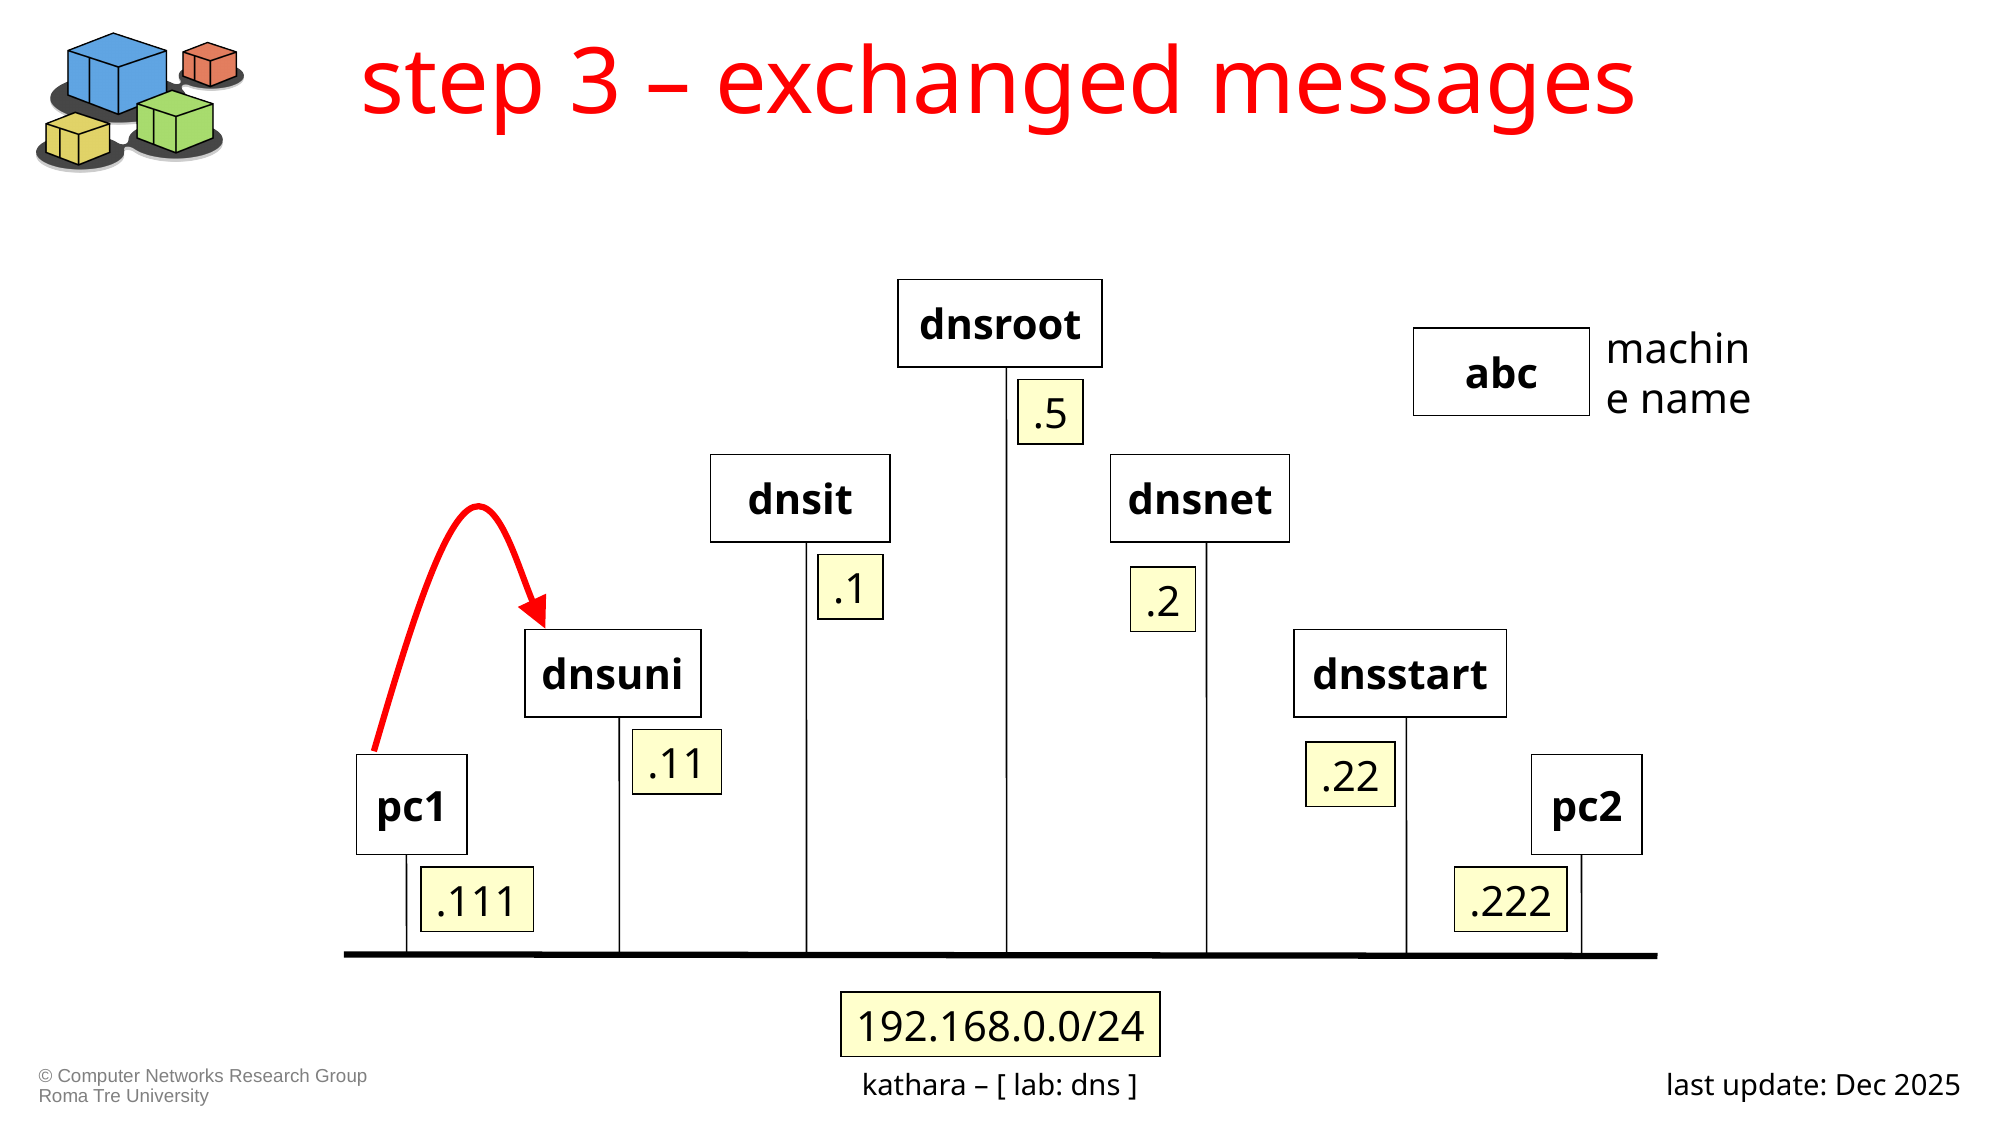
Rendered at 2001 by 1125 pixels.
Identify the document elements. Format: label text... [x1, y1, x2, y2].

text_box [373, 506, 546, 752]
text_box 192.168.0.0/24 [841, 991, 1160, 1057]
text_box pc2 [1531, 754, 1643, 855]
title step 3 – exchanged messages [268, 7, 1732, 147]
text_box .2 [1130, 566, 1196, 632]
text_box dnsit [710, 454, 890, 542]
text_box abc [1413, 328, 1590, 416]
text_box .222 [1454, 866, 1568, 932]
text_box machine name [1590, 314, 1780, 430]
text_box dnsuni [524, 629, 701, 717]
text_box .22 [1306, 741, 1395, 807]
text_box .5 [1018, 379, 1084, 445]
picture [36, 32, 244, 173]
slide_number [1519, 1058, 1977, 1114]
text_box .111 [420, 866, 534, 932]
text_box dnsnet [1110, 454, 1290, 542]
text_box dnsroot [898, 279, 1103, 367]
text_box dnsstart [1293, 629, 1507, 717]
text_box pc1 [356, 754, 468, 855]
text_box .11 [632, 729, 722, 795]
text_box .1 [818, 554, 884, 620]
footer kathara – [ lab: dns ] [511, 1058, 1489, 1114]
